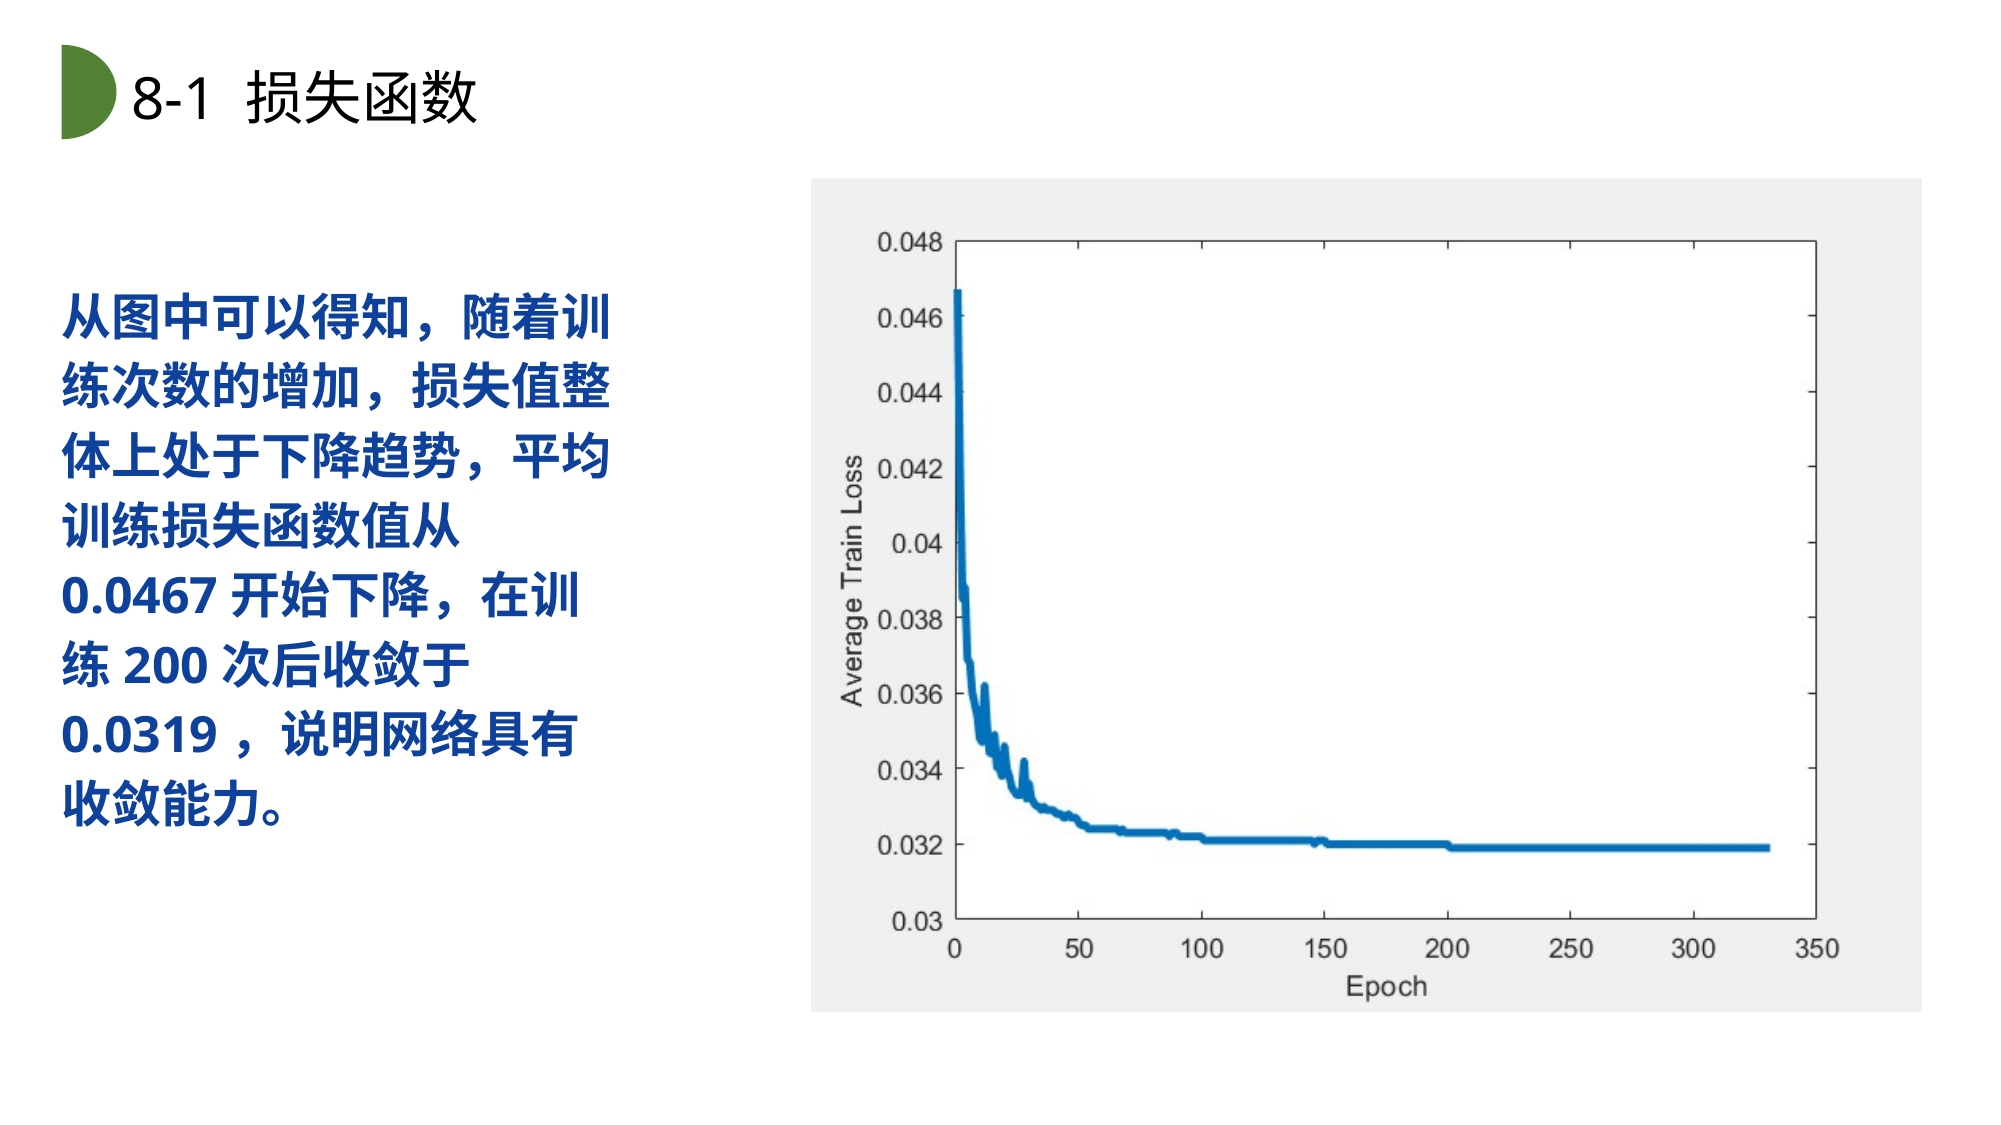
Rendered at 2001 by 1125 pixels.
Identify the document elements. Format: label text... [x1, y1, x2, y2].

picture [811, 177, 1922, 1012]
text_box 从图中可以得知，随着训练次数的增加，损失值整体上处于下降趋势，平均训练损失函数值从0.0467开始下降，在训练200次后收敛于0.0319，说明网络具有收敛能力。 [61, 275, 630, 914]
text_box [61, 44, 117, 140]
text_box 8-1 损失函数 [116, 53, 494, 139]
